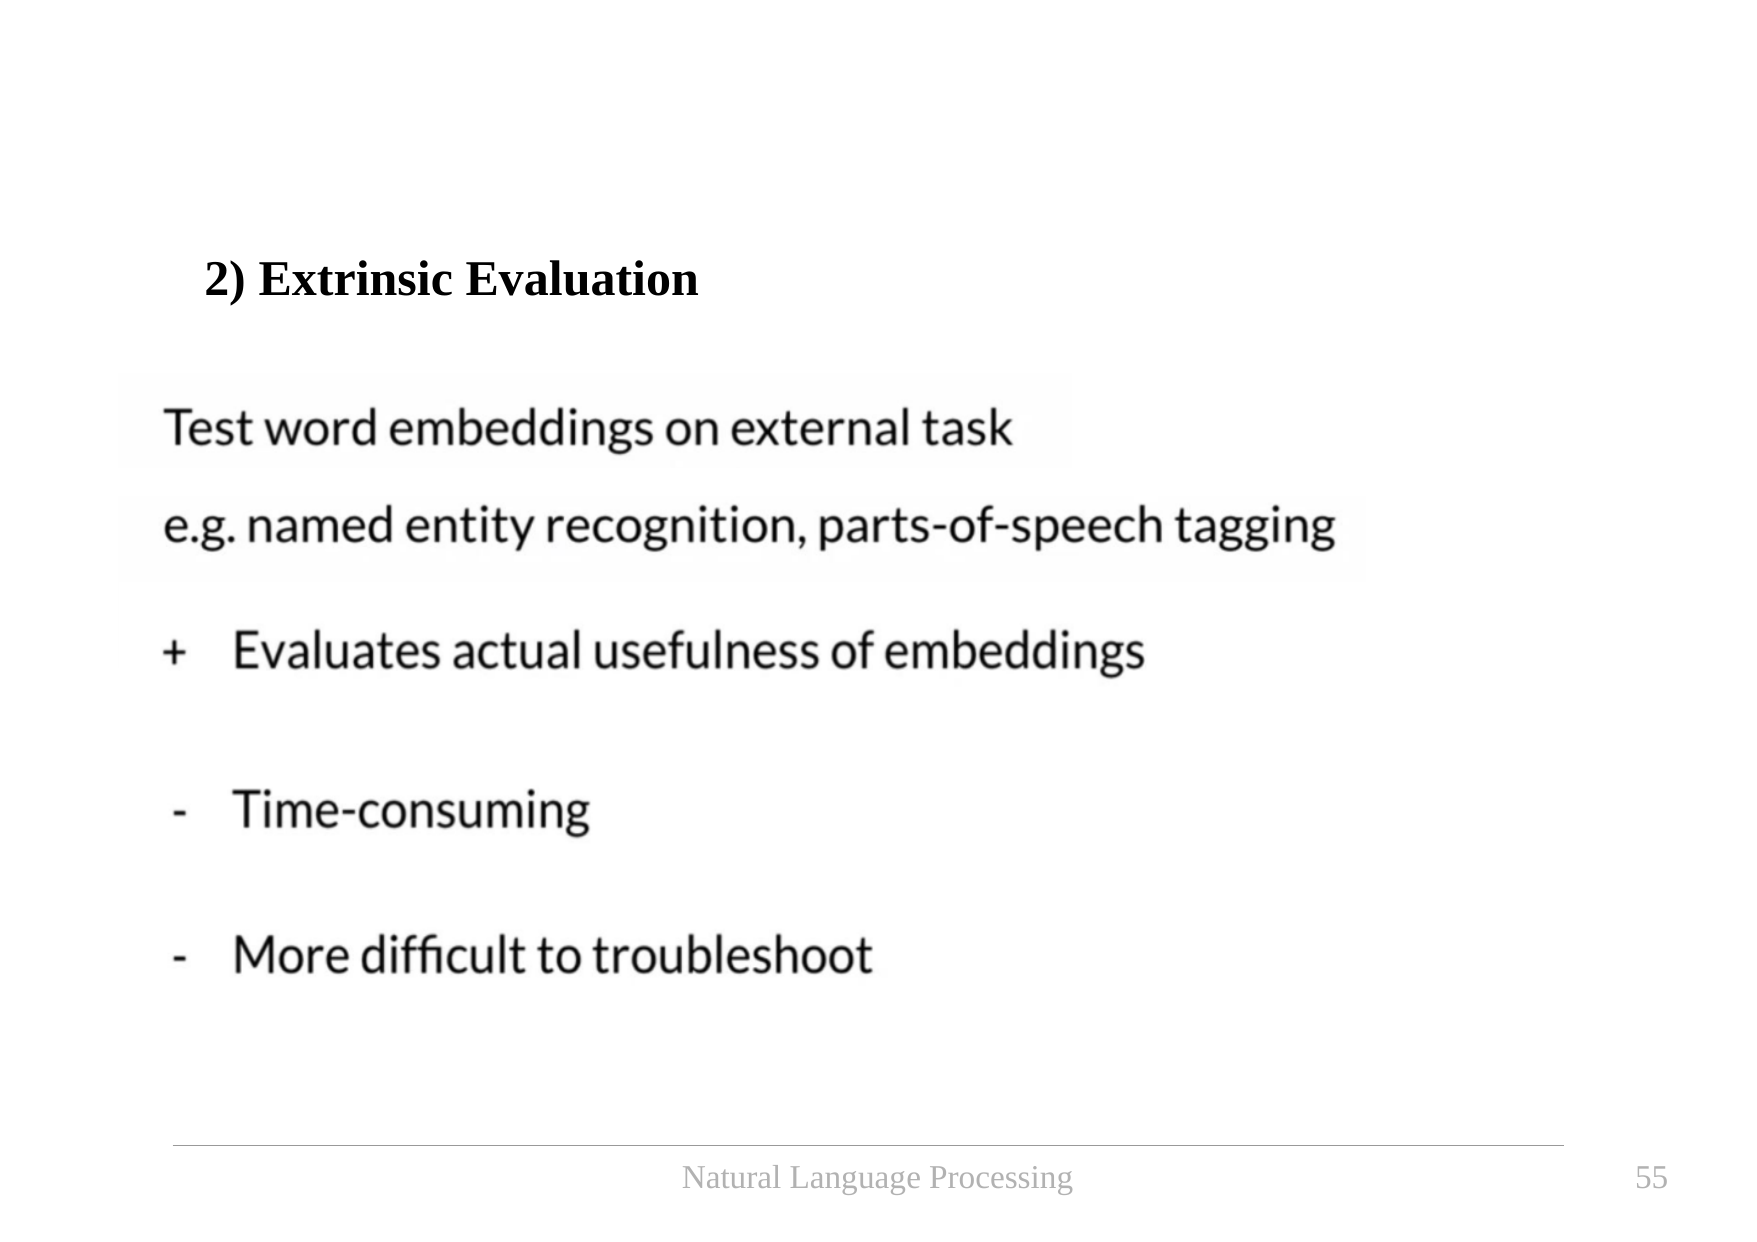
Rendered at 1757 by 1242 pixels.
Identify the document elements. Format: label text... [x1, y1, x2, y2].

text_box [118, 373, 1512, 1033]
slide_number 55 [1264, 1154, 1669, 1196]
footer Natural Language Processing [597, 1154, 1160, 1196]
text_box 2) Extrinsic Evaluation [202, 243, 1646, 306]
